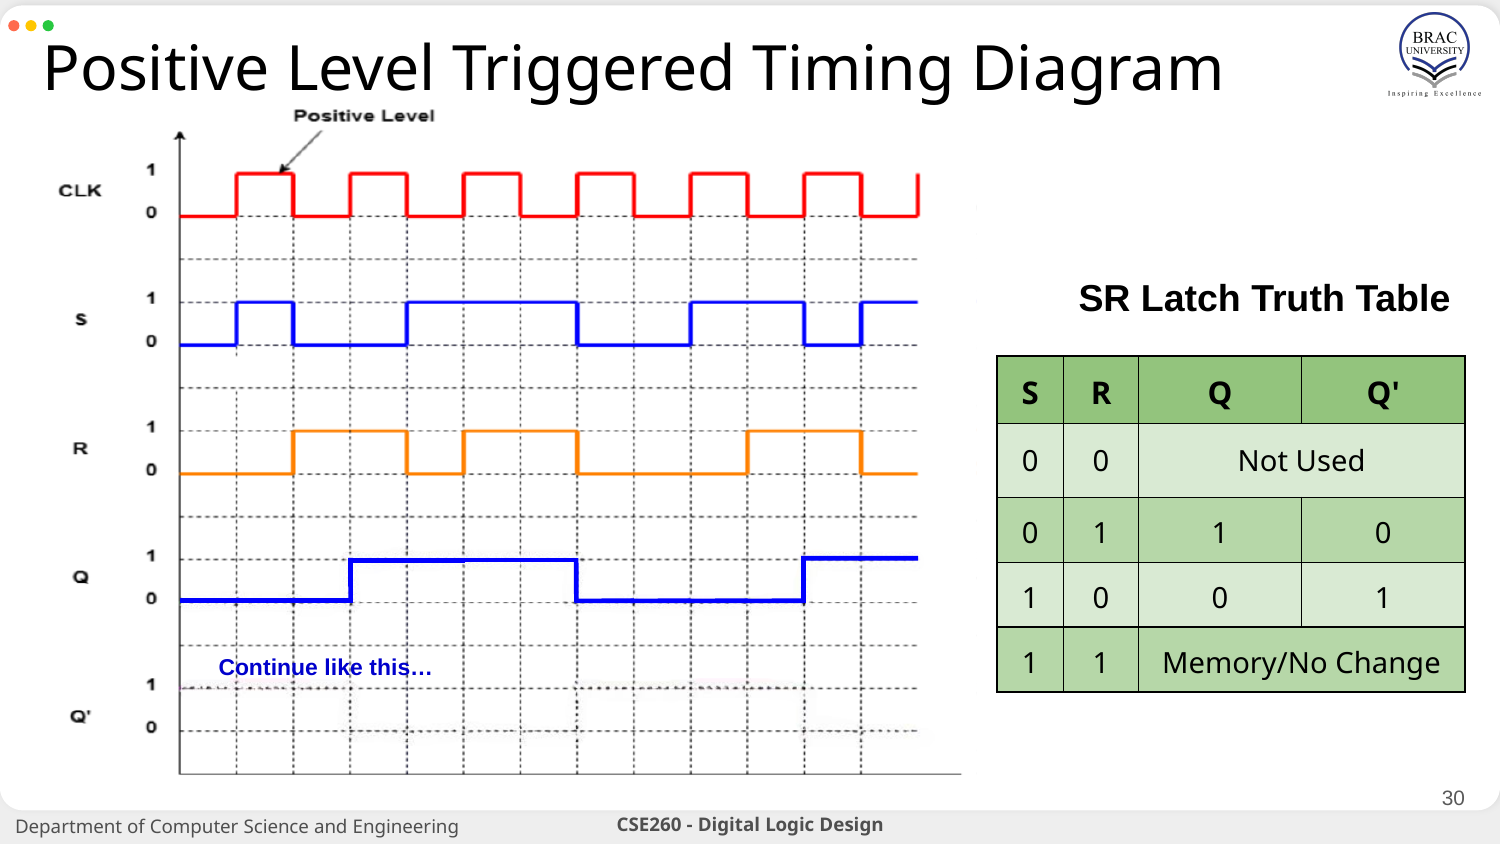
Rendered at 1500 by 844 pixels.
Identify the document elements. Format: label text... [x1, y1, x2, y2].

table_cell 0 [1064, 563, 1138, 626]
table_cell 1 [1302, 563, 1464, 626]
table_cell 1 [1064, 498, 1138, 562]
table_cell 1 [1064, 628, 1138, 691]
table_cell Memory/No Change [1139, 628, 1464, 691]
table_cell 0 [998, 424, 1063, 497]
table_cell 1 [998, 563, 1063, 626]
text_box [7, 19, 55, 32]
table_cell 0 [1302, 498, 1464, 562]
table_cell 1 [998, 628, 1063, 691]
text_box ‹#› [1389, 764, 1480, 830]
table_header S [998, 357, 1063, 423]
text_box Positive Level Triggered Timing Diagram [25, 12, 1375, 118]
table_cell 0 [998, 498, 1063, 562]
table_header Q' [1302, 357, 1464, 423]
table_cell 0 [1139, 563, 1301, 626]
picture [1388, 12, 1482, 97]
text_box CSE260 - Digital Logic Design [483, 801, 1017, 844]
table_cell Not Used [1139, 424, 1464, 497]
text_box [0, 5, 1500, 811]
picture [53, 105, 977, 787]
table_cell 1 [1139, 498, 1301, 562]
text_box Department of Computer Science and Engineering [0, 800, 831, 844]
table_header R [1064, 357, 1138, 423]
table_header Q [1139, 357, 1301, 423]
table_cell 0 [1064, 424, 1138, 497]
text_box SR Latch Truth Table [1063, 259, 1472, 362]
